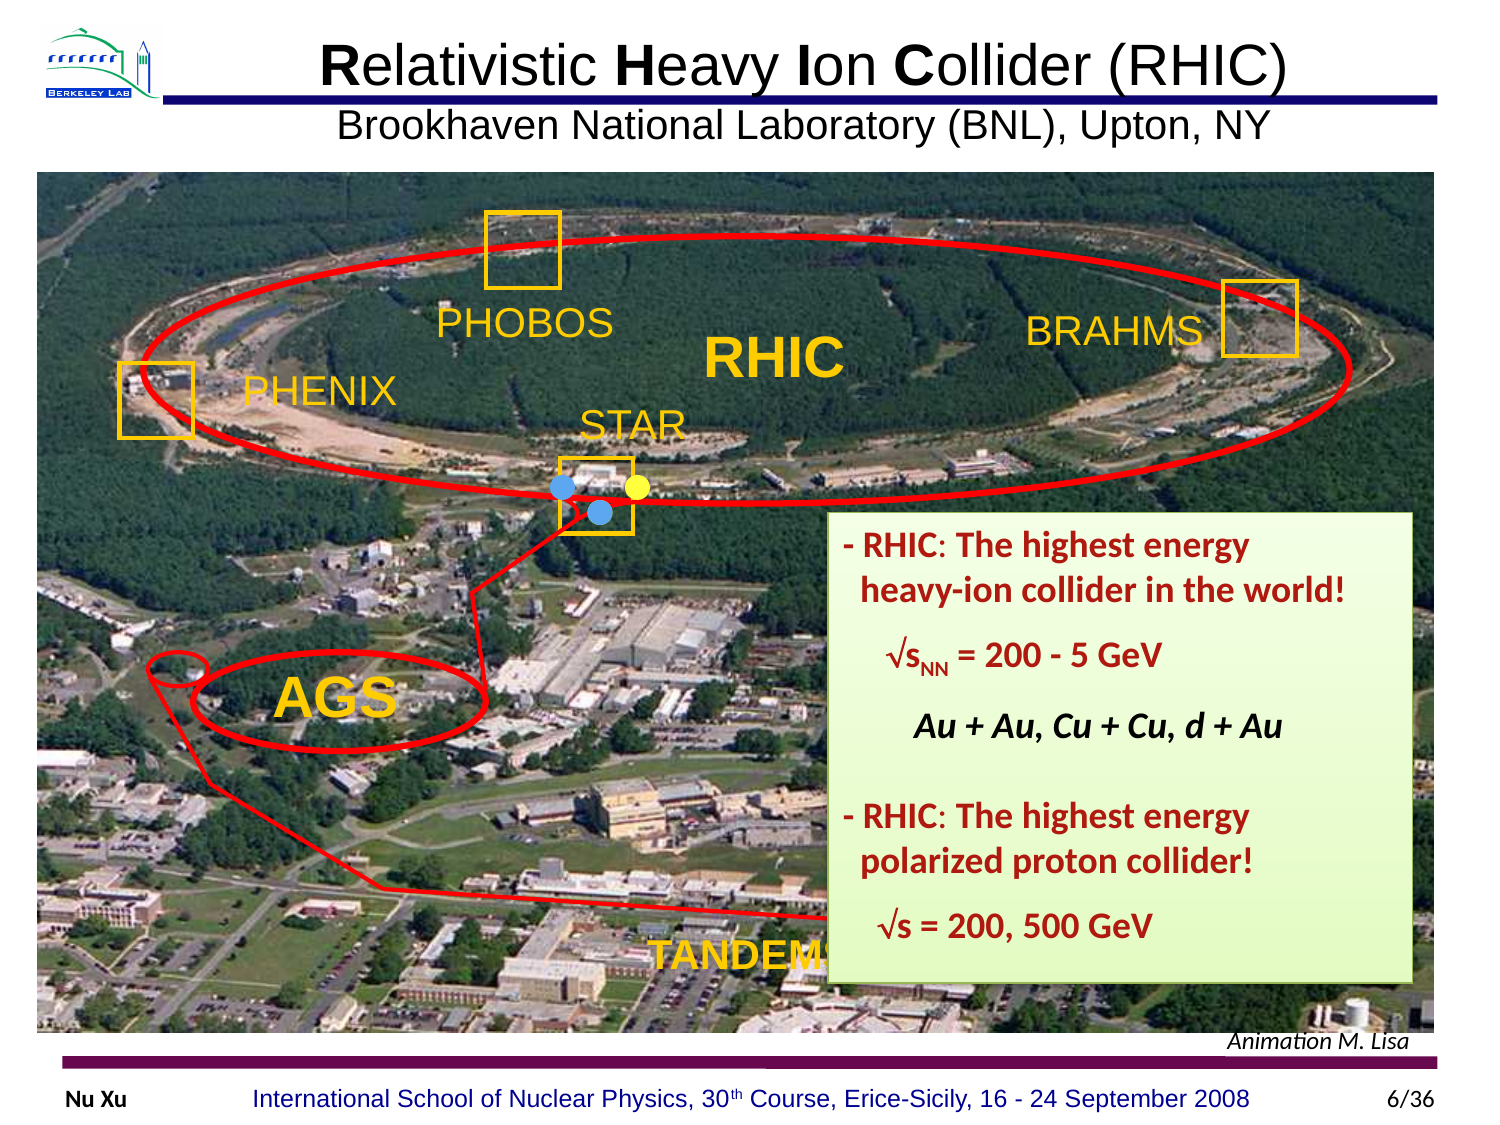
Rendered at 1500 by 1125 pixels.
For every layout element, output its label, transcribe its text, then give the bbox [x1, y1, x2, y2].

title Relativistic Heavy Ion Collider (RHIC) Brookhaven National Laboratory (BNL), Upton, NY [174, 37, 1434, 138]
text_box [37, 171, 1435, 1033]
picture [37, 24, 163, 106]
text_box Animation M. Lisa [1212, 1017, 1500, 1063]
